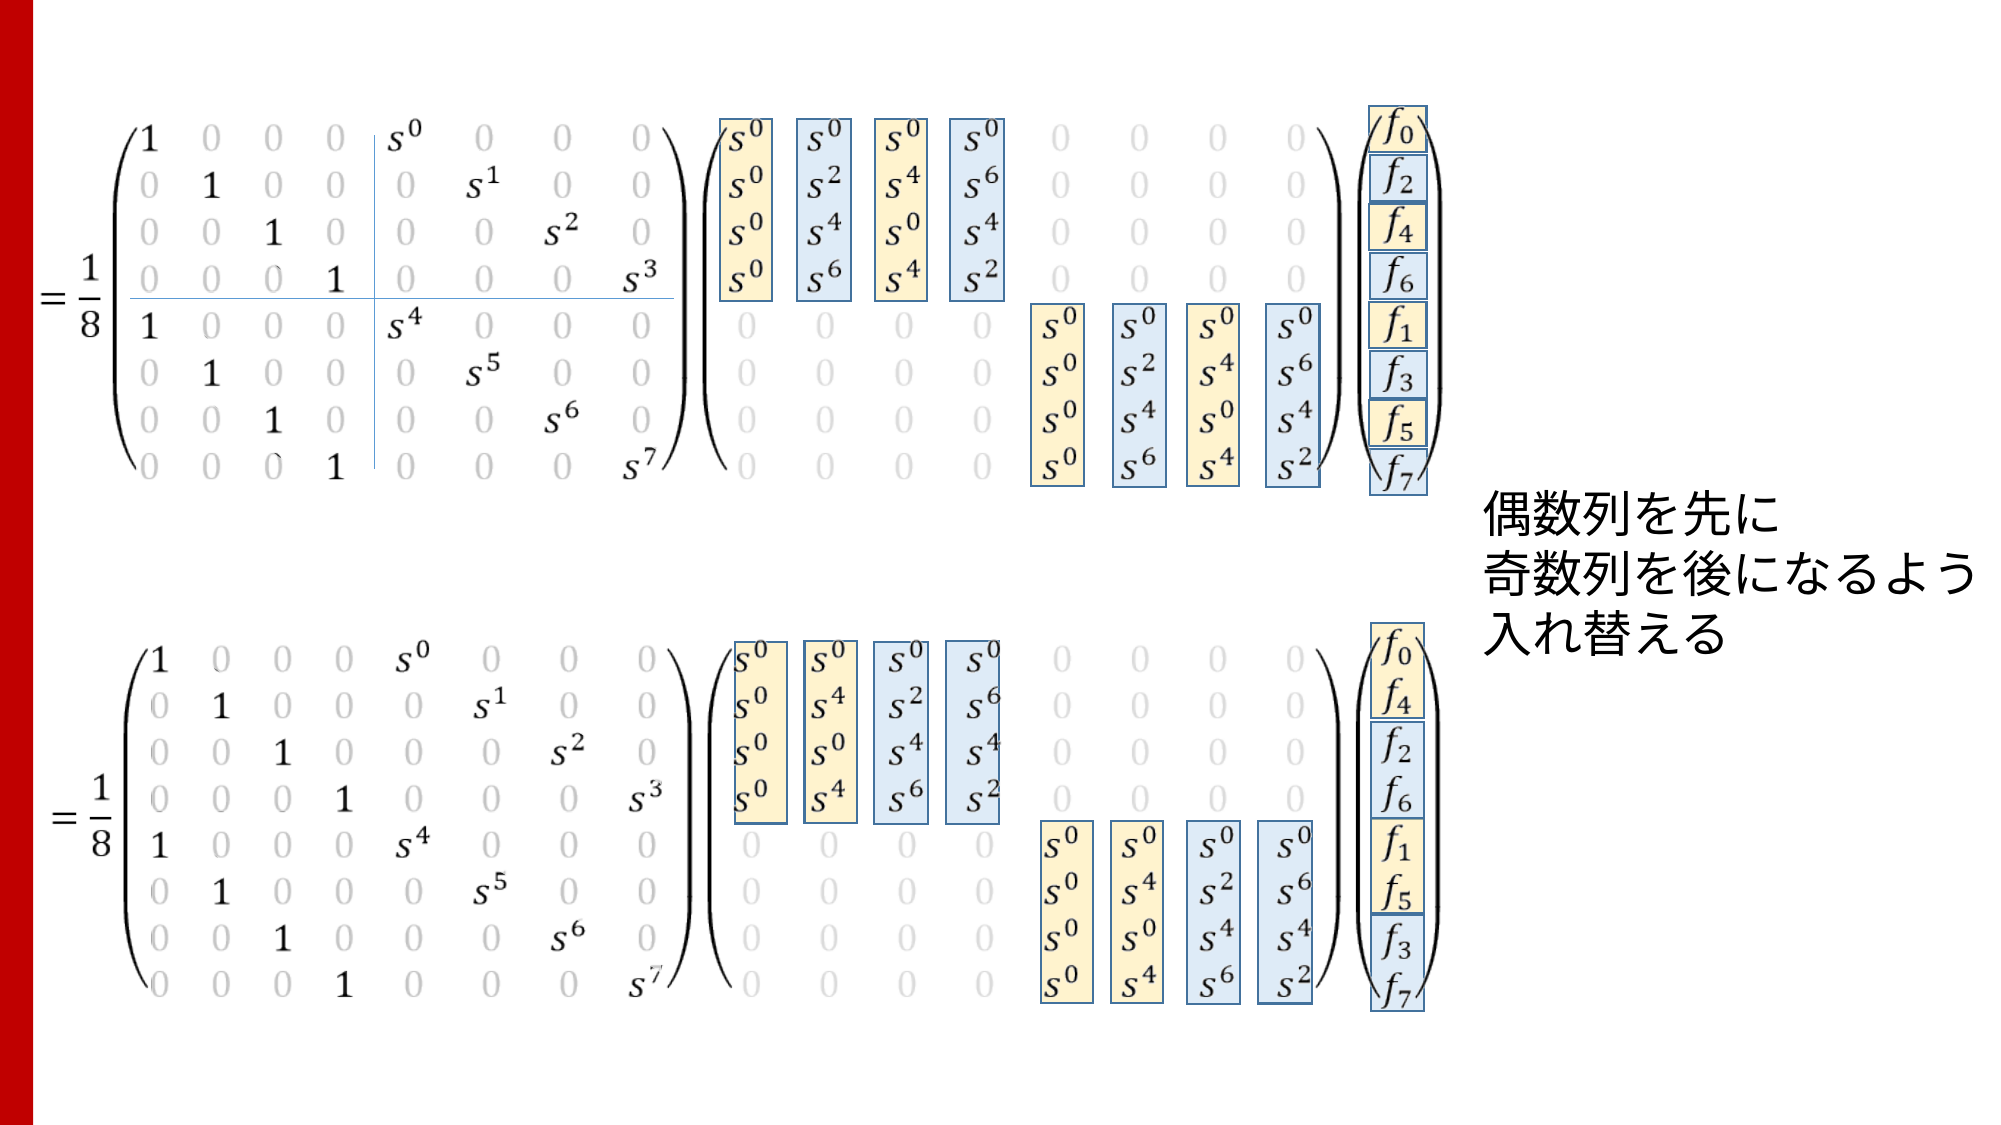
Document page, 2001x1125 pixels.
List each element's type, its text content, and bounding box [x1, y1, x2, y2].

text_box 偶数列を先に 奇数列を後になるよう 入れ替える [1467, 475, 1998, 791]
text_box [43, 622, 1457, 1013]
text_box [27, 102, 1452, 499]
